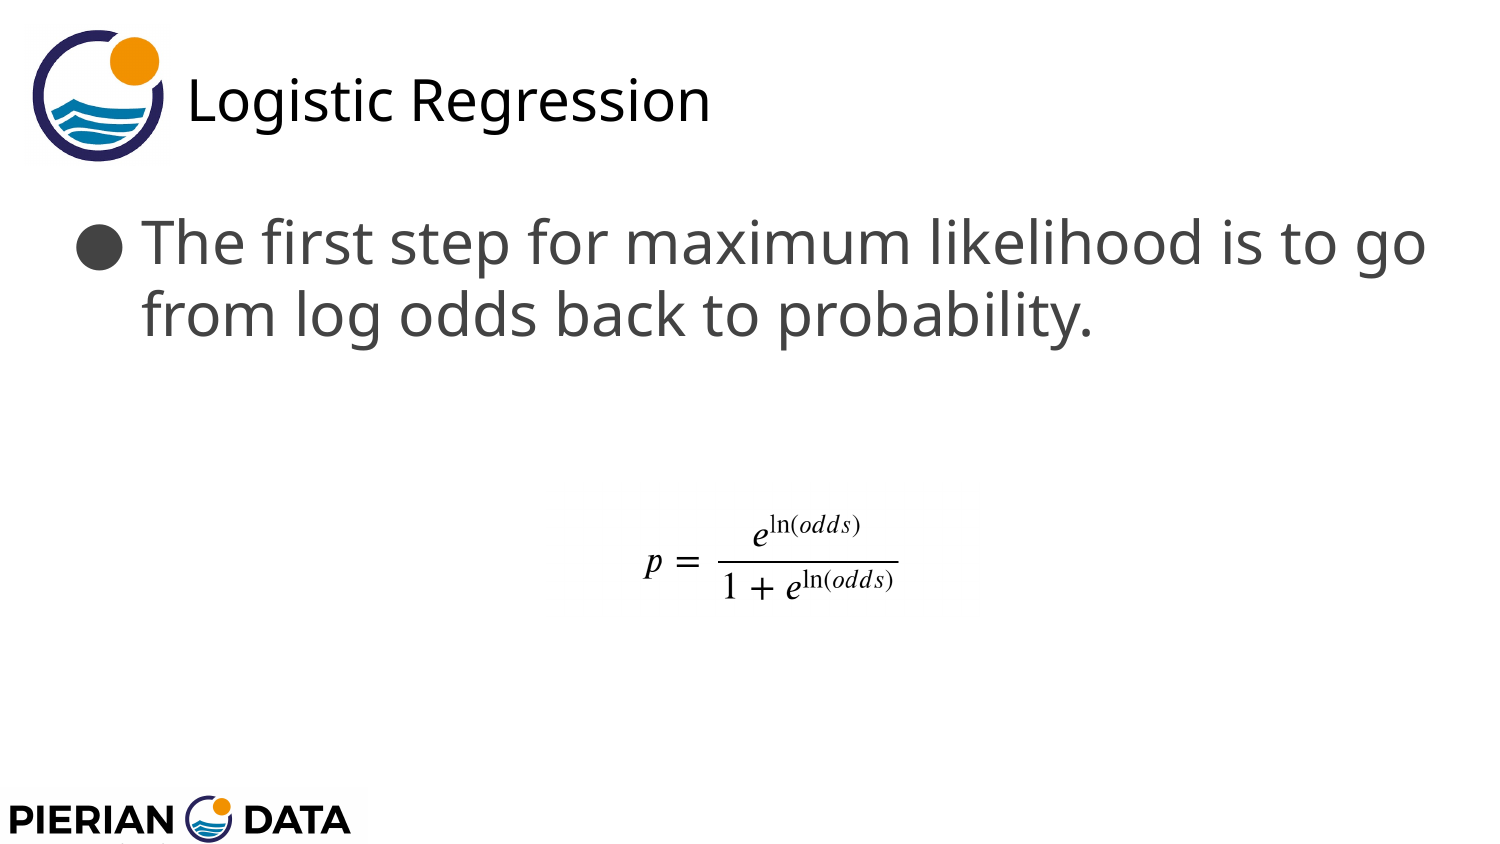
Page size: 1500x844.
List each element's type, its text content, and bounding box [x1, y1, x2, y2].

picture [0, 787, 368, 844]
title Logistic Regression [176, 48, 1449, 143]
picture [24, 24, 172, 167]
picture [546, 481, 981, 617]
list The first step for maximum likelihood is to go from log odds back to probability. [51, 189, 1476, 668]
